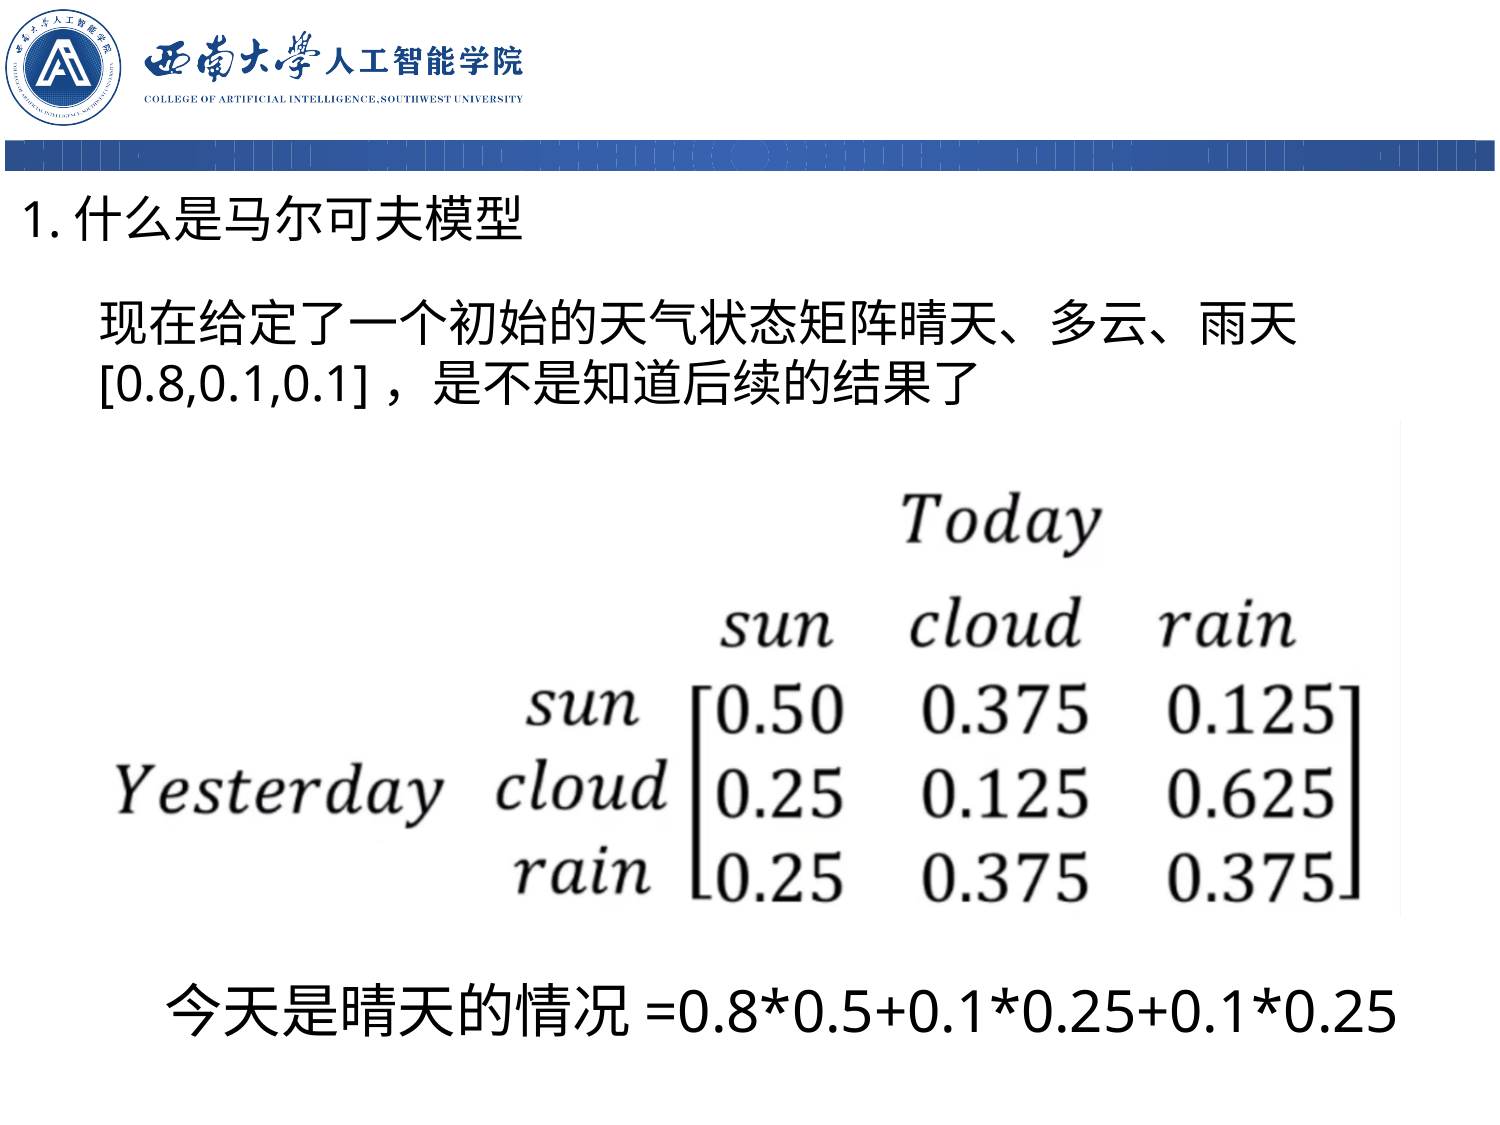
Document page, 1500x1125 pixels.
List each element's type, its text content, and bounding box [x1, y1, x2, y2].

text_box 今天是晴天的情况=0.8*0.5+0.1*0.25+0.1*0.25 [149, 966, 1414, 1052]
text_box 1.什么是马尔可夫模型 [5, 179, 591, 255]
text_box [4, 139, 1496, 172]
picture [99, 420, 1401, 917]
picture [5, 9, 523, 126]
text_box 现在给定了一个初始的天气状态矩阵晴天、多云、雨天[0.8,0.1,0.1]，是不是知道后续的结果了 [83, 284, 1427, 419]
